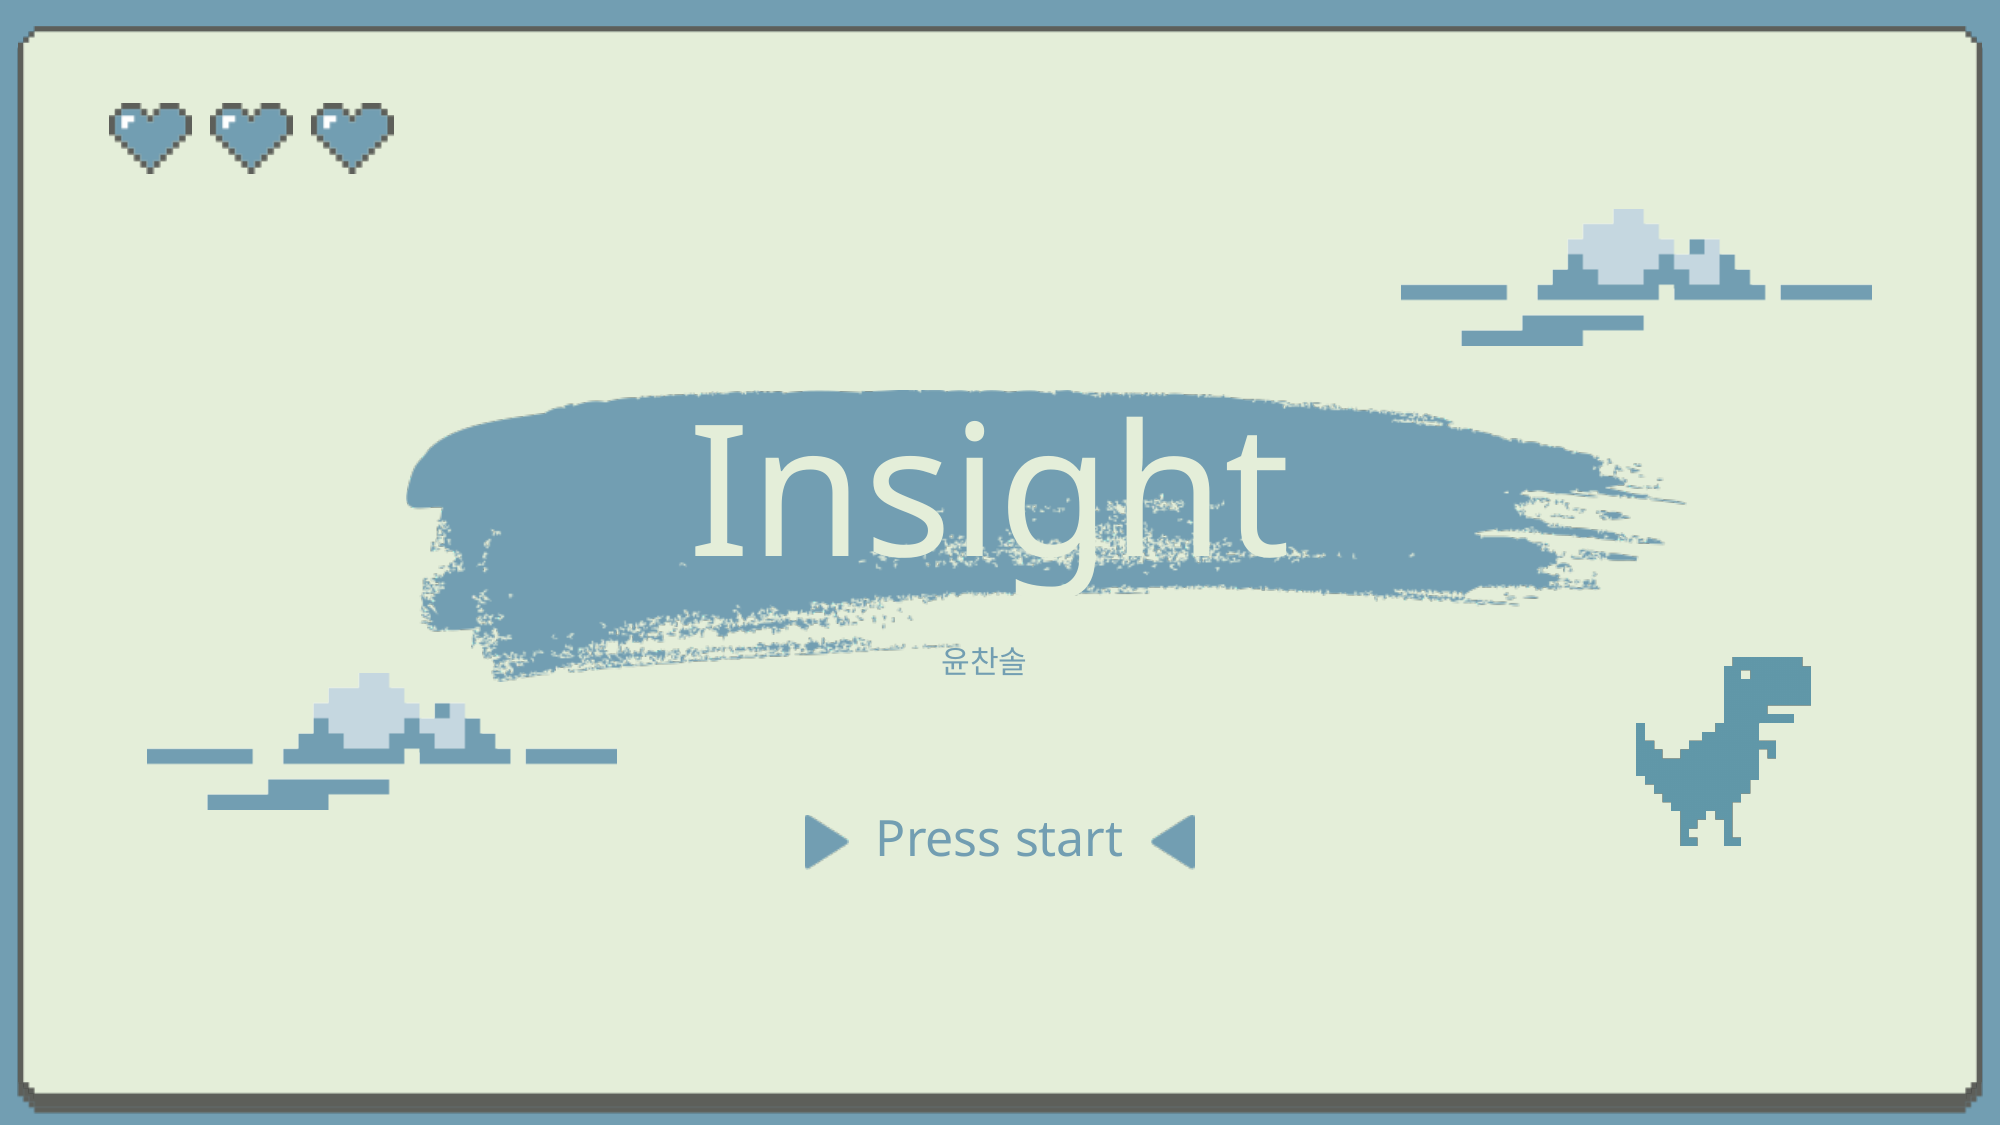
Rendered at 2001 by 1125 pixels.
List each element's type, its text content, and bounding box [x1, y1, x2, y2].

picture [0, 0, 2001, 1125]
title Insight [240, 368, 1740, 604]
